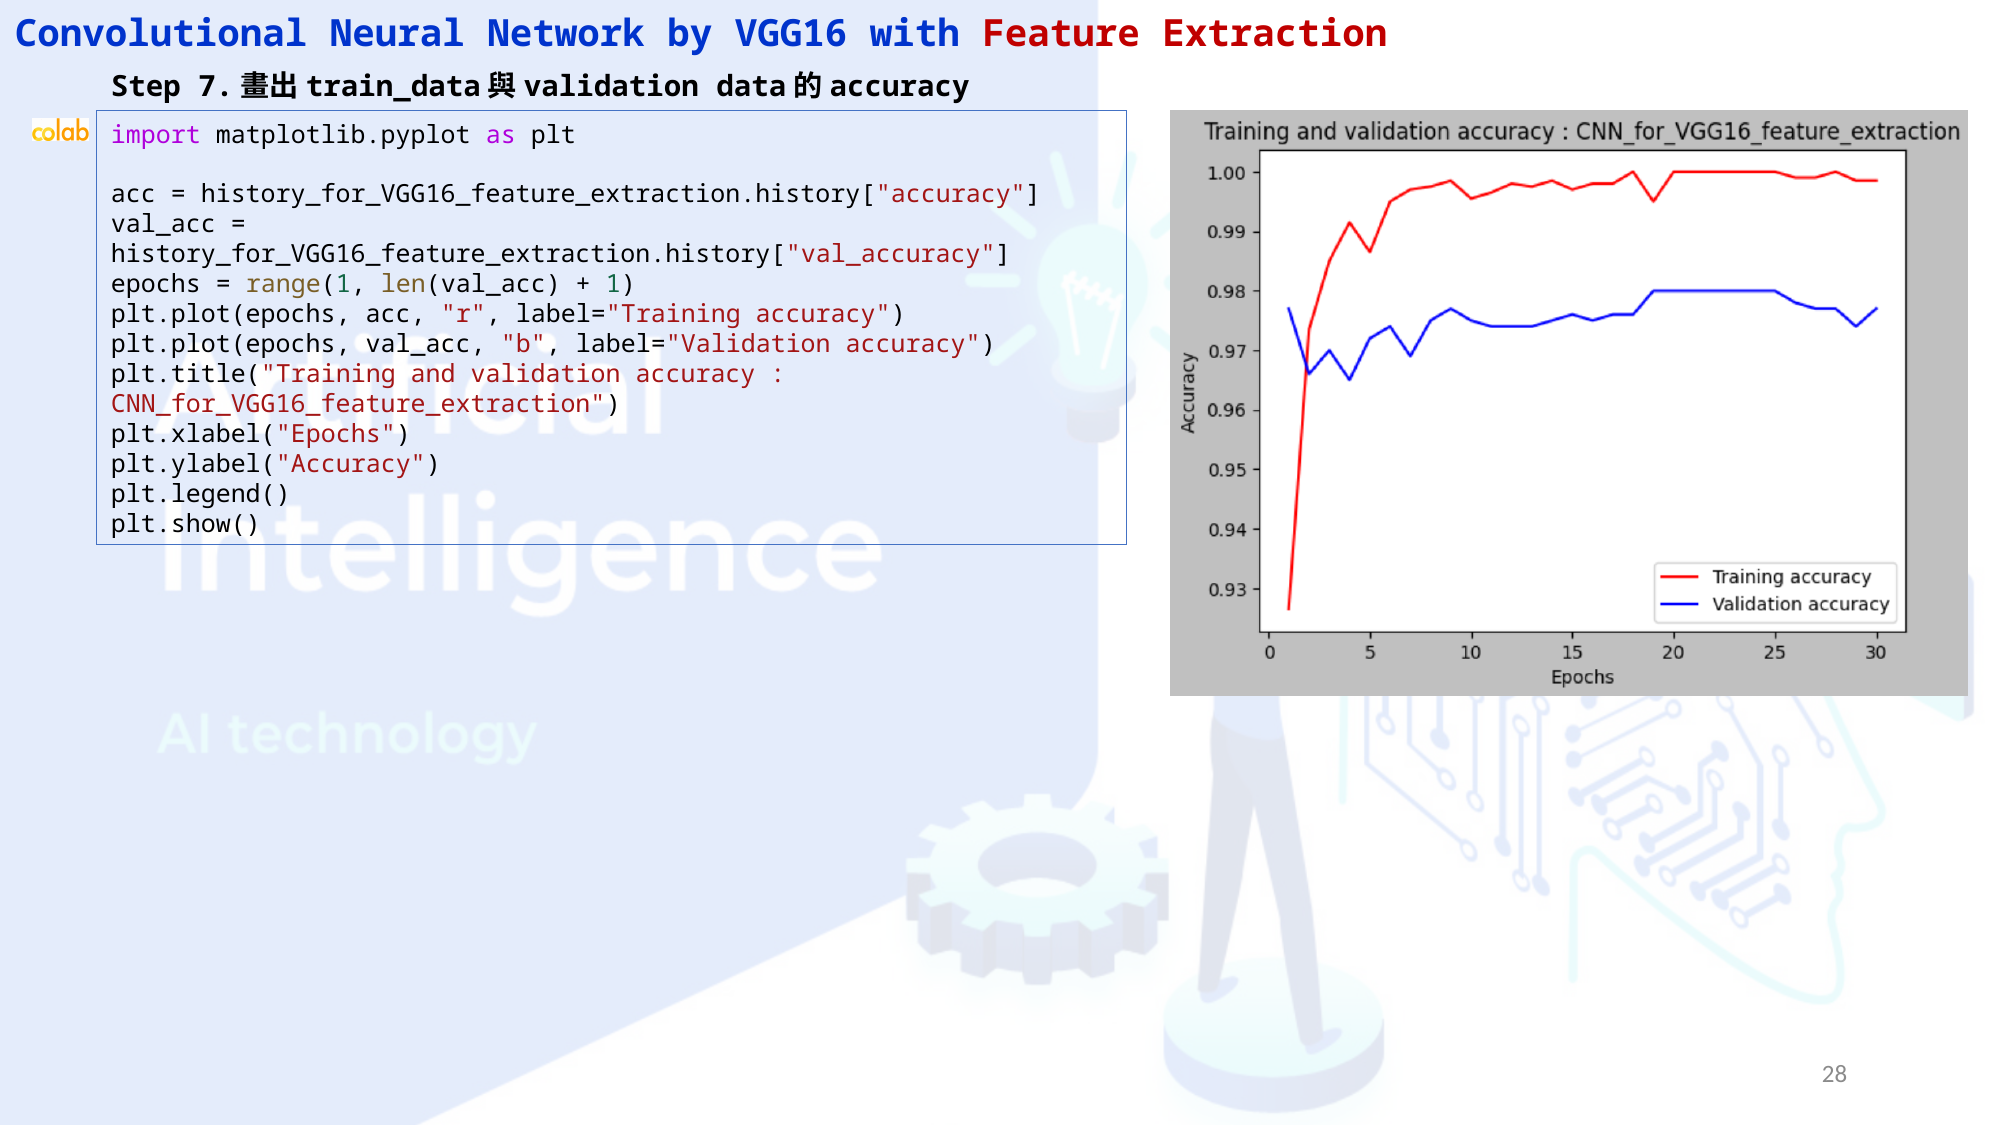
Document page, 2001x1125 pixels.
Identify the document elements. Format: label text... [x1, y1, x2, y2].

text_box import matplotlib.pyplot as plt acc = history_for_VGG16_feature_extraction.history["accuracy"] val_acc = history_for_VGG16_feature_extraction.history["val_accuracy"] epochs = range(1, len(val_acc) + 1) plt.plot(epochs, acc, "r", label="Training accuracy") plt.plot(epochs, val_acc, "b", label="Validation accuracy") plt.title("Training and validation accuracy : CNN_for_VGG16_feature_extraction") plt.xlabel("Epochs") plt.ylabel("Accuracy") plt.legend() plt.show() [96, 110, 1127, 545]
slide_number 27 [1412, 1042, 1863, 1103]
picture [32, 118, 89, 141]
text_box Convolutional Neural Network by VGG16 with Feature Extraction [0, 1, 1954, 61]
picture [1170, 110, 1968, 696]
text_box Step 7.畫出train_data與validation data的accuracy [96, 60, 1127, 110]
